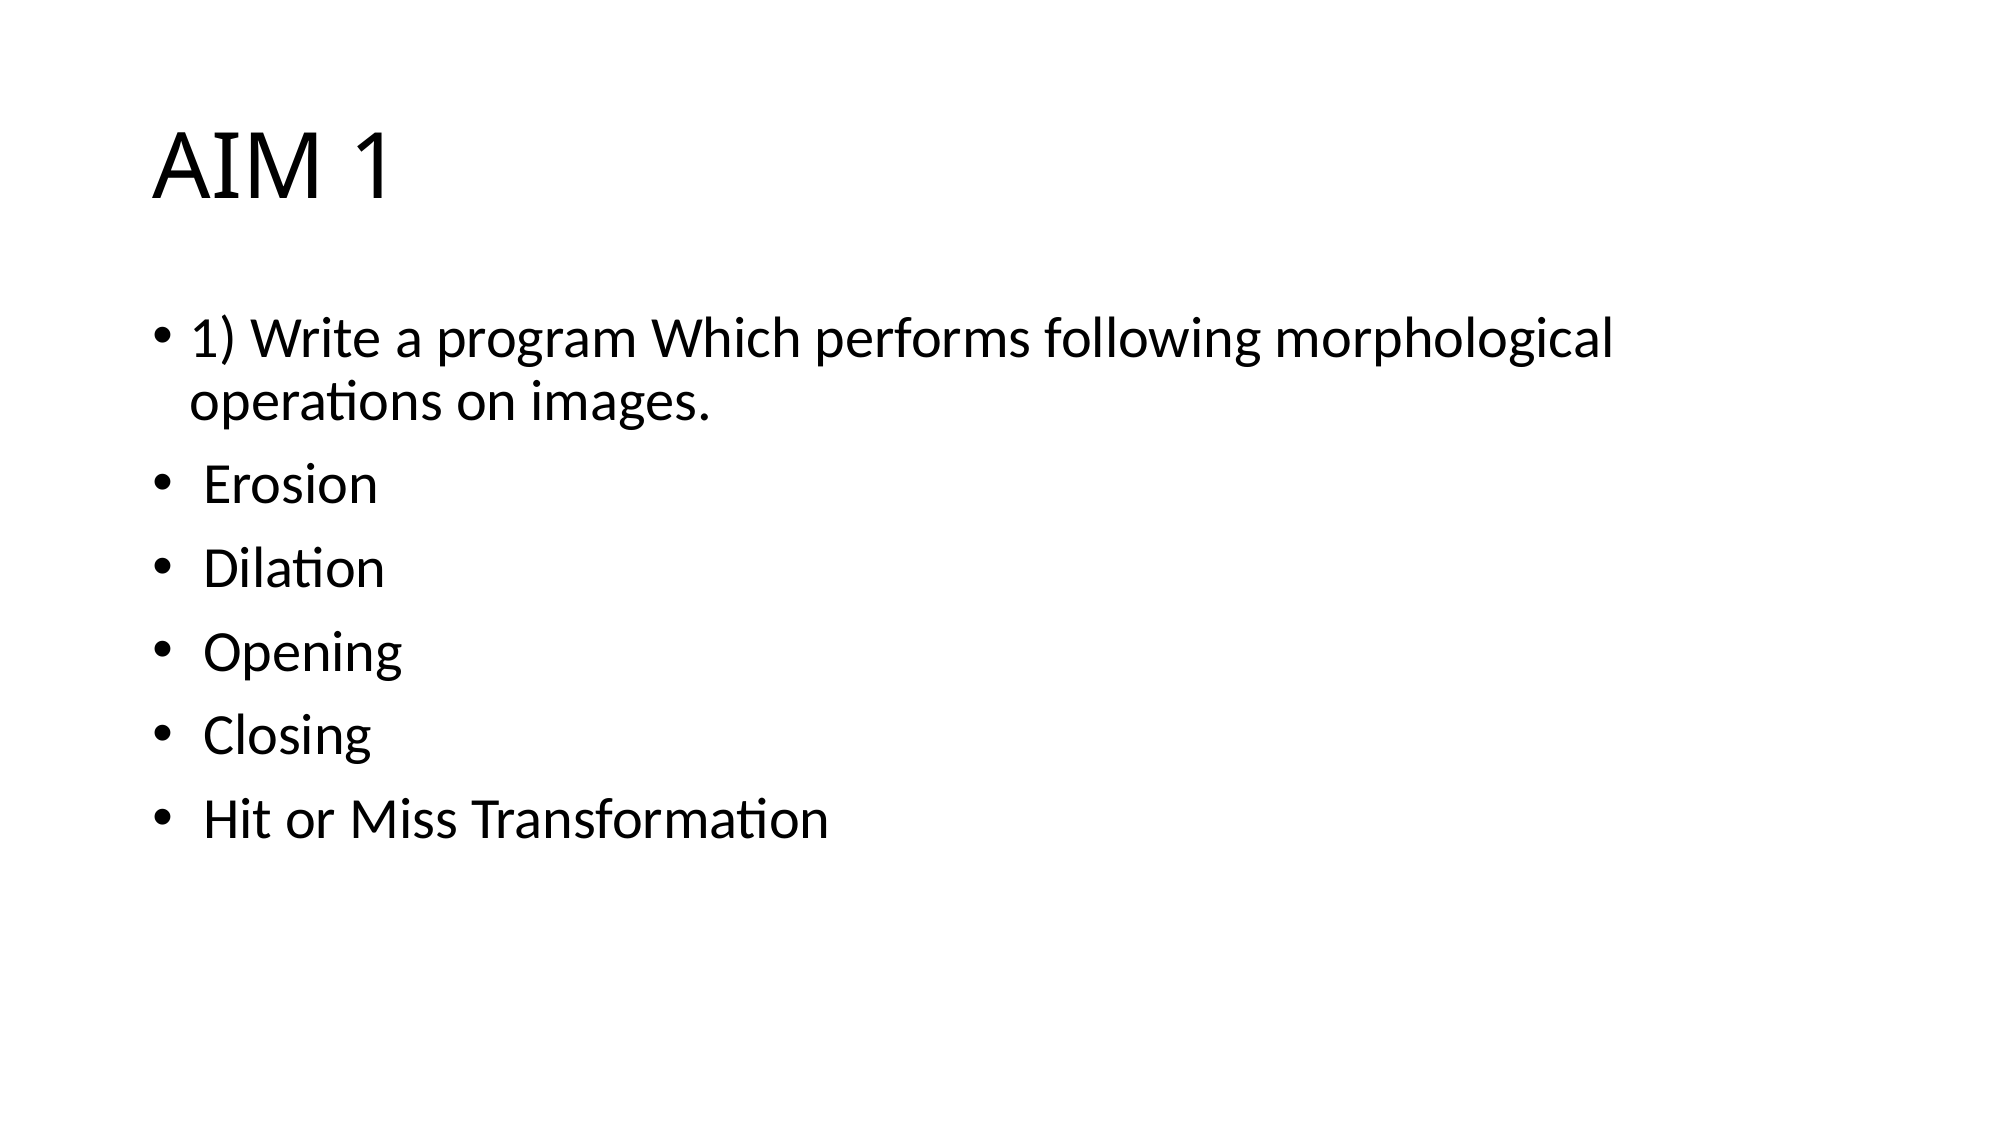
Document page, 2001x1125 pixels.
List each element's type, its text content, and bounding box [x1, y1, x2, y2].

title AIM 1 [137, 59, 1863, 278]
list 1) Write a program Which performs following morphological operations on images. Erosion Dilation Opening Closing Hit or Miss Transformation [137, 299, 1863, 1014]
